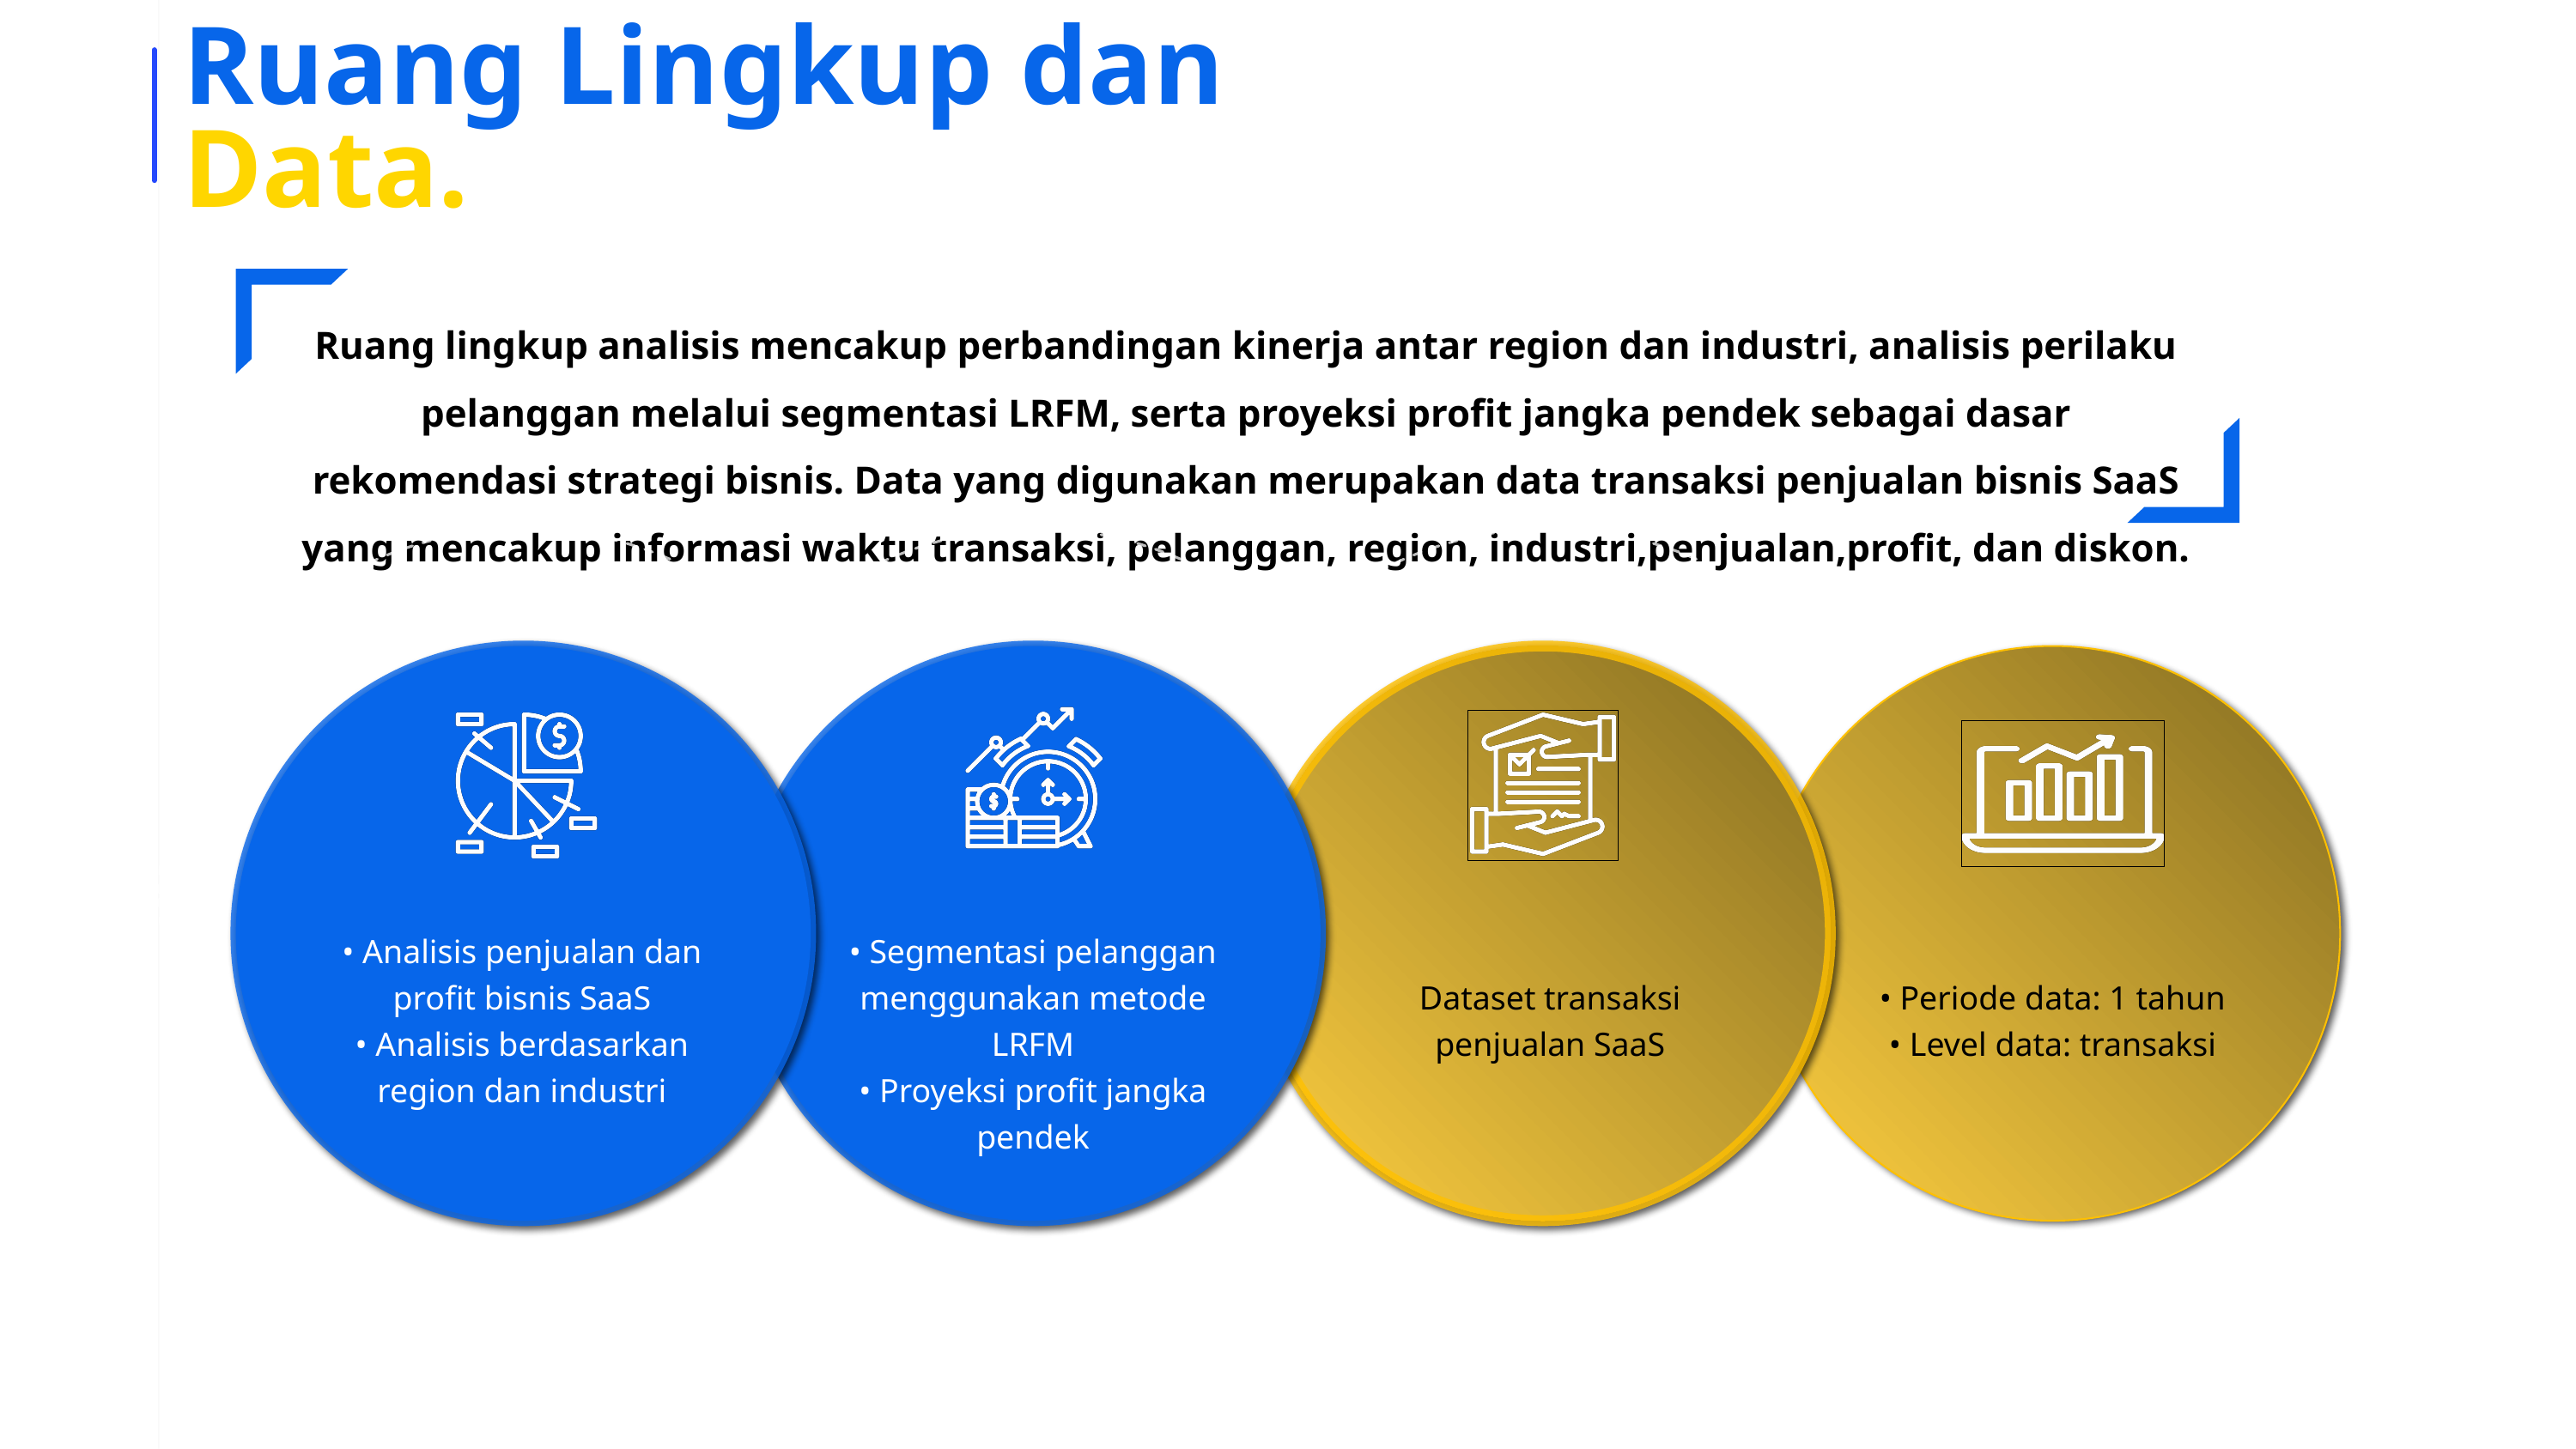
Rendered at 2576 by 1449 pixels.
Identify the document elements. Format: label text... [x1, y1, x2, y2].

text_box Dataset transaksi penjualan SaaS [1338, 963, 1763, 1069]
text_box • Periode data: 1 tahun • Level data: transaksi [1840, 963, 2265, 1069]
text_box [859, 1162, 1207, 1222]
text_box [166, 528, 842, 1258]
picture [1467, 710, 1619, 862]
picture [450, 710, 602, 862]
text_box [1802, 646, 2341, 1222]
text_box [1801, 564, 2417, 1258]
text_box [779, 528, 1353, 790]
text_box [780, 1084, 1319, 1258]
text_box • Segmentasi pelanggan menggunakan metode LRFM • Proyeksi profit jangka pendek [821, 917, 1245, 1162]
text_box Ruang Lingkup dan Data. [170, 15, 1423, 234]
picture [1961, 719, 2166, 867]
text_box [2127, 417, 2240, 524]
text_box [1292, 528, 1867, 789]
text_box [1292, 646, 1831, 1222]
picture [957, 702, 1109, 853]
text_box [783, 646, 1321, 1128]
text_box [235, 646, 811, 1136]
text_box [235, 269, 349, 374]
text_box • Analisis penjualan dan profit bisnis SaaS • Analisis berdasarkan region dan industri [316, 917, 728, 1162]
text_box Ruang lingkup analisis mencakup perbandingan kinerja antar region dan industri, analisis perilaku pelanggan melalui segmentasi LRFM, serta proyeksi profit jangka pendek sebagai dasar rekomendasi strategi bisnis. Data yang digunakan merupakan data transaksi penjualan bisnis SaaS yang mencakup informasi waktu transaksi, pelanggan, region, industri,penjualan,profit, dan diskon. [283, 292, 2210, 576]
text_box [1292, 1085, 1832, 1258]
text_box [349, 1162, 697, 1222]
